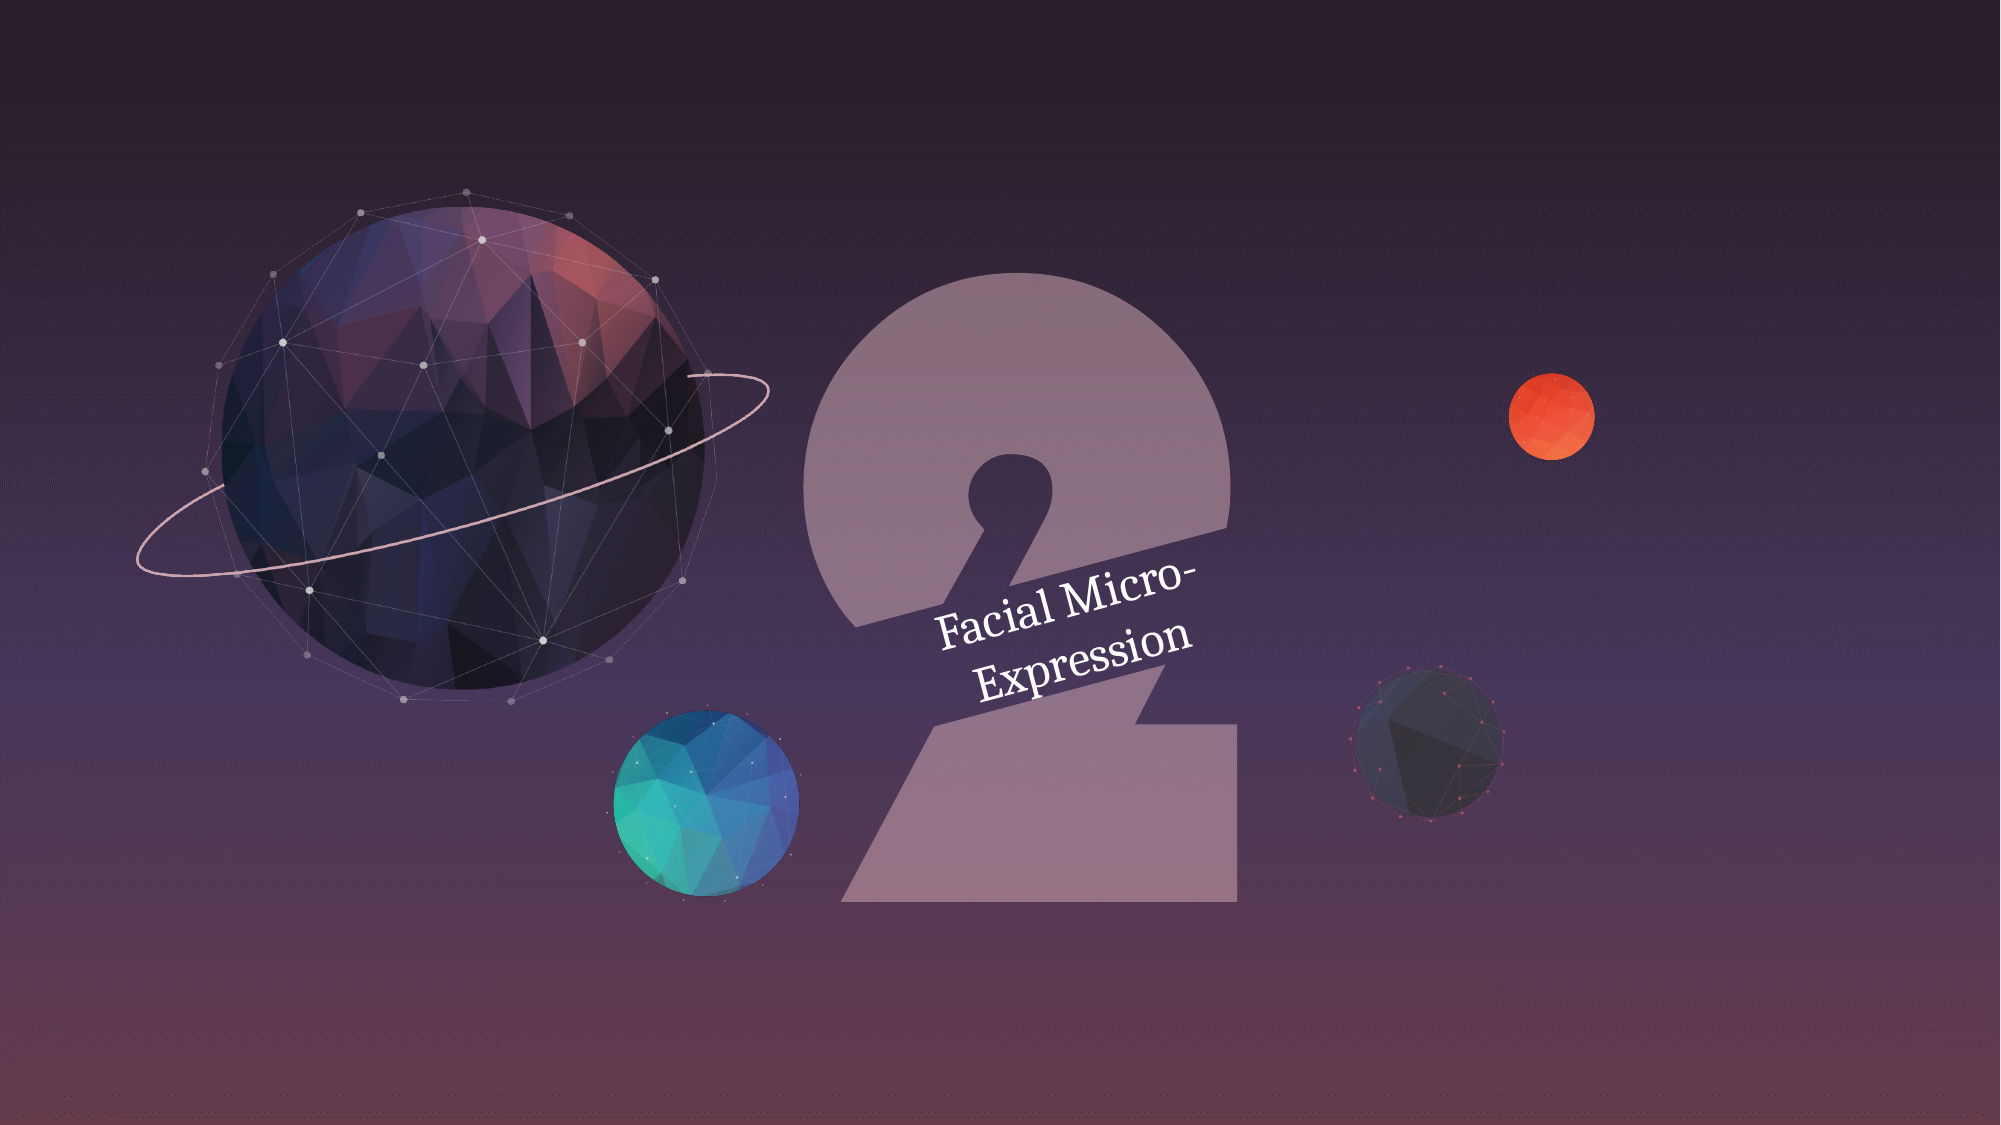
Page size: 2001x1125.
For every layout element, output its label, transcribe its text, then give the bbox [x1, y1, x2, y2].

text_box [840, 664, 1238, 902]
text_box [803, 272, 1231, 628]
text_box Facial Micro-Expression [855, 506, 1296, 747]
picture [0, 0, 2001, 1125]
